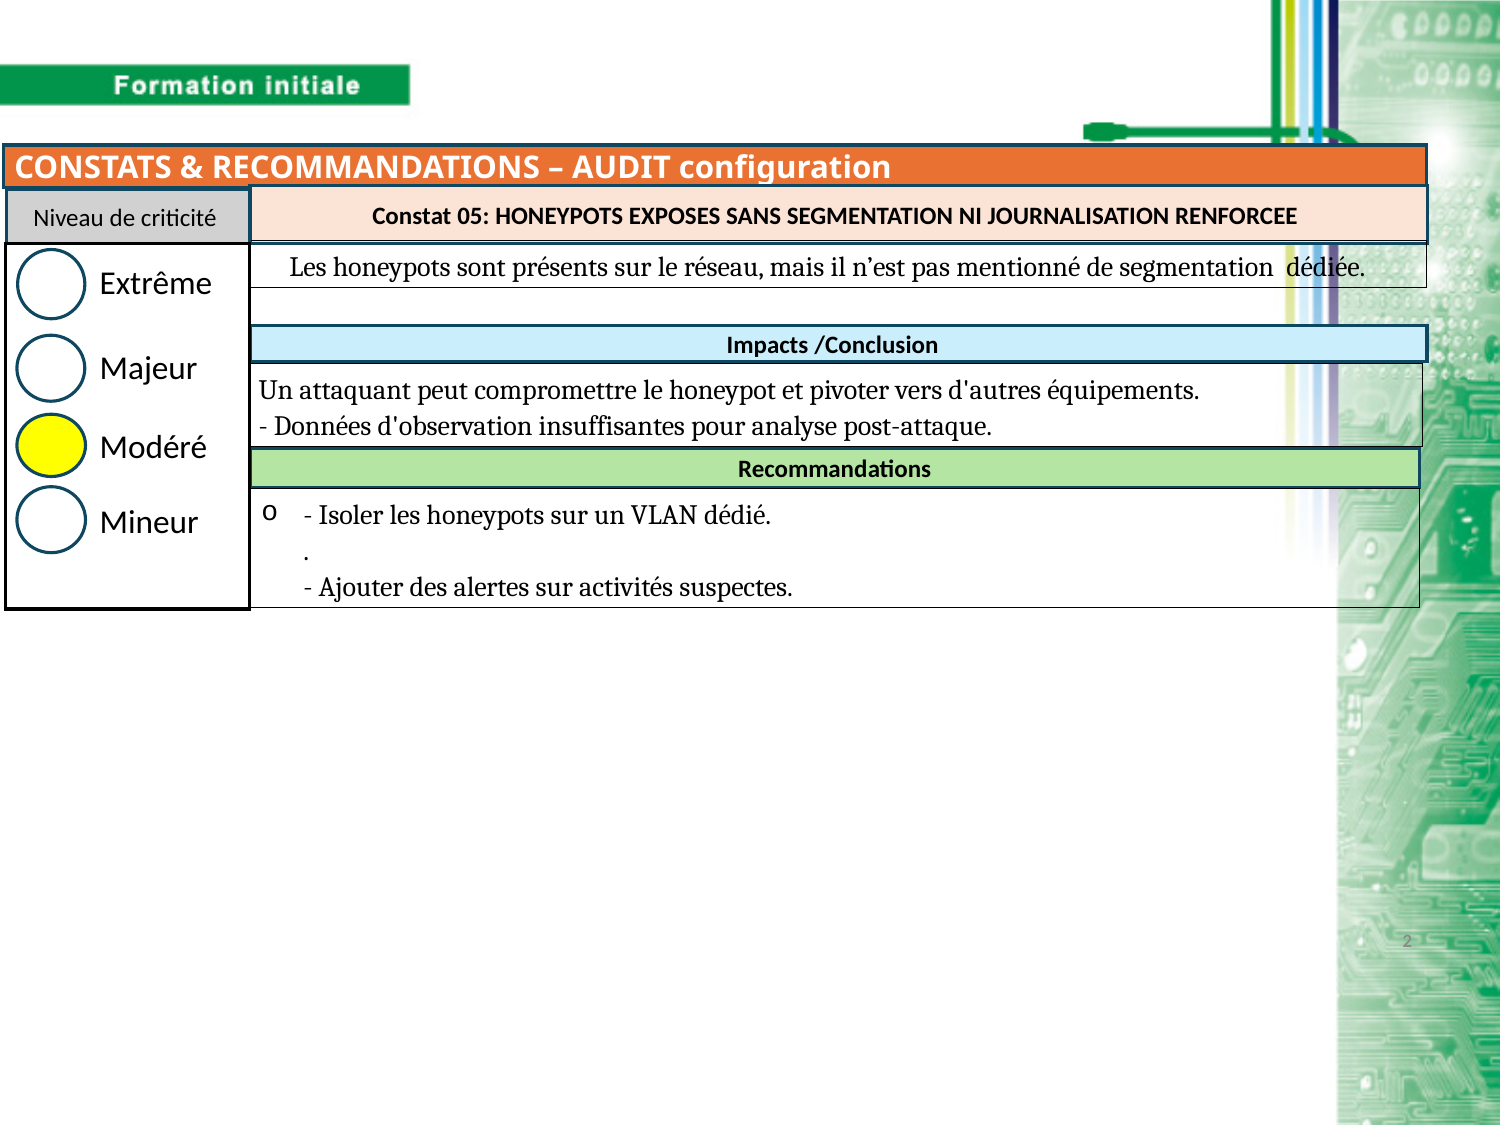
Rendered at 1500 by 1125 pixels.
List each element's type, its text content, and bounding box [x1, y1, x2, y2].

text_box Impacts /Conclusion [251, 324, 1429, 363]
text_box Mineur [84, 492, 230, 548]
text_box Majeur [84, 338, 230, 394]
text_box Un attaquant peut compromettre le honeypot et pivoter vers d'autres équipements. - Données d'observation insuffisantes pour analyse post-attaque. [251, 363, 1423, 447]
text_box Recommandations [251, 447, 1421, 489]
text_box - Isoler les honeypots sur un VLAN dédié. . - Ajouter des alertes sur activités suspectes. [251, 488, 1420, 608]
text_box Niveau de criticité [5, 188, 251, 242]
text_box Extrême [84, 253, 230, 309]
text_box Constat 05: HONEYPOTS EXPOSES SANS SEGMENTATION NI JOURNALISATION RENFORCEE [248, 184, 1429, 245]
text_box [16, 247, 84, 321]
text_box [4, 242, 251, 611]
text_box CONSTATS & RECOMMANDATIONS – AUDIT configuration [2, 143, 1428, 189]
text_box [15, 412, 84, 479]
text_box Les honeypots sont présents sur le réseau, mais il n’est pas mentionné de segmentation dédiée. [251, 240, 1427, 288]
text_box [15, 333, 84, 403]
text_box Modéré [84, 417, 230, 473]
text_box [15, 485, 84, 555]
picture [0, 0, 1500, 1125]
slide_number 2 [1089, 929, 1427, 975]
